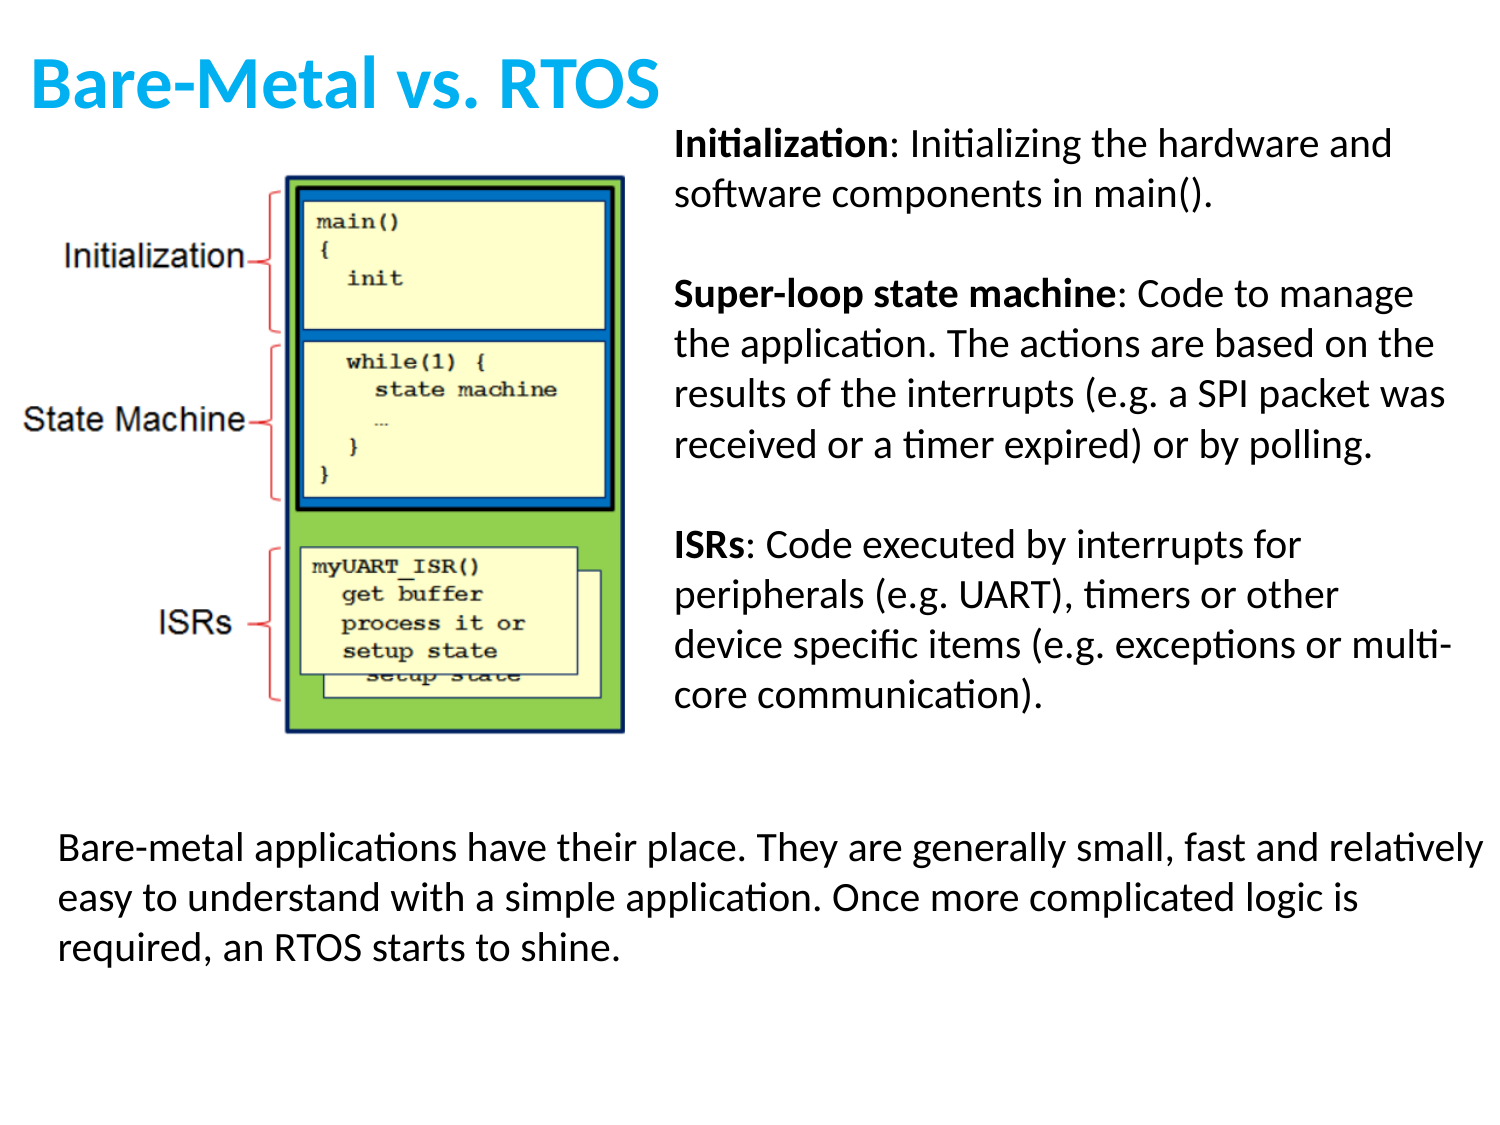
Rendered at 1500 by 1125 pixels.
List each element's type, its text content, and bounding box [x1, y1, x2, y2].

text_box Bare-metal applications have their place. They are generally small, fast and relatively easy to understand with a simple application. Once more complicated logic is required, an RTOS starts to shine. [42, 812, 1500, 978]
picture [0, 168, 633, 741]
text_box Bare-Metal vs. RTOS [15, 26, 677, 131]
text_box Initialization: Initializing the hardware and software components in main(). Super-loop state machine: Code to manage the application. The actions are based on the results of the interrupts (e.g. a SPI packet was received or a timer expired) or by polling. ISRs: Code executed by interrupts for peripherals (e.g. UART), timers or other device specific items (e.g. exceptions or multi-core communication). [659, 108, 1472, 812]
